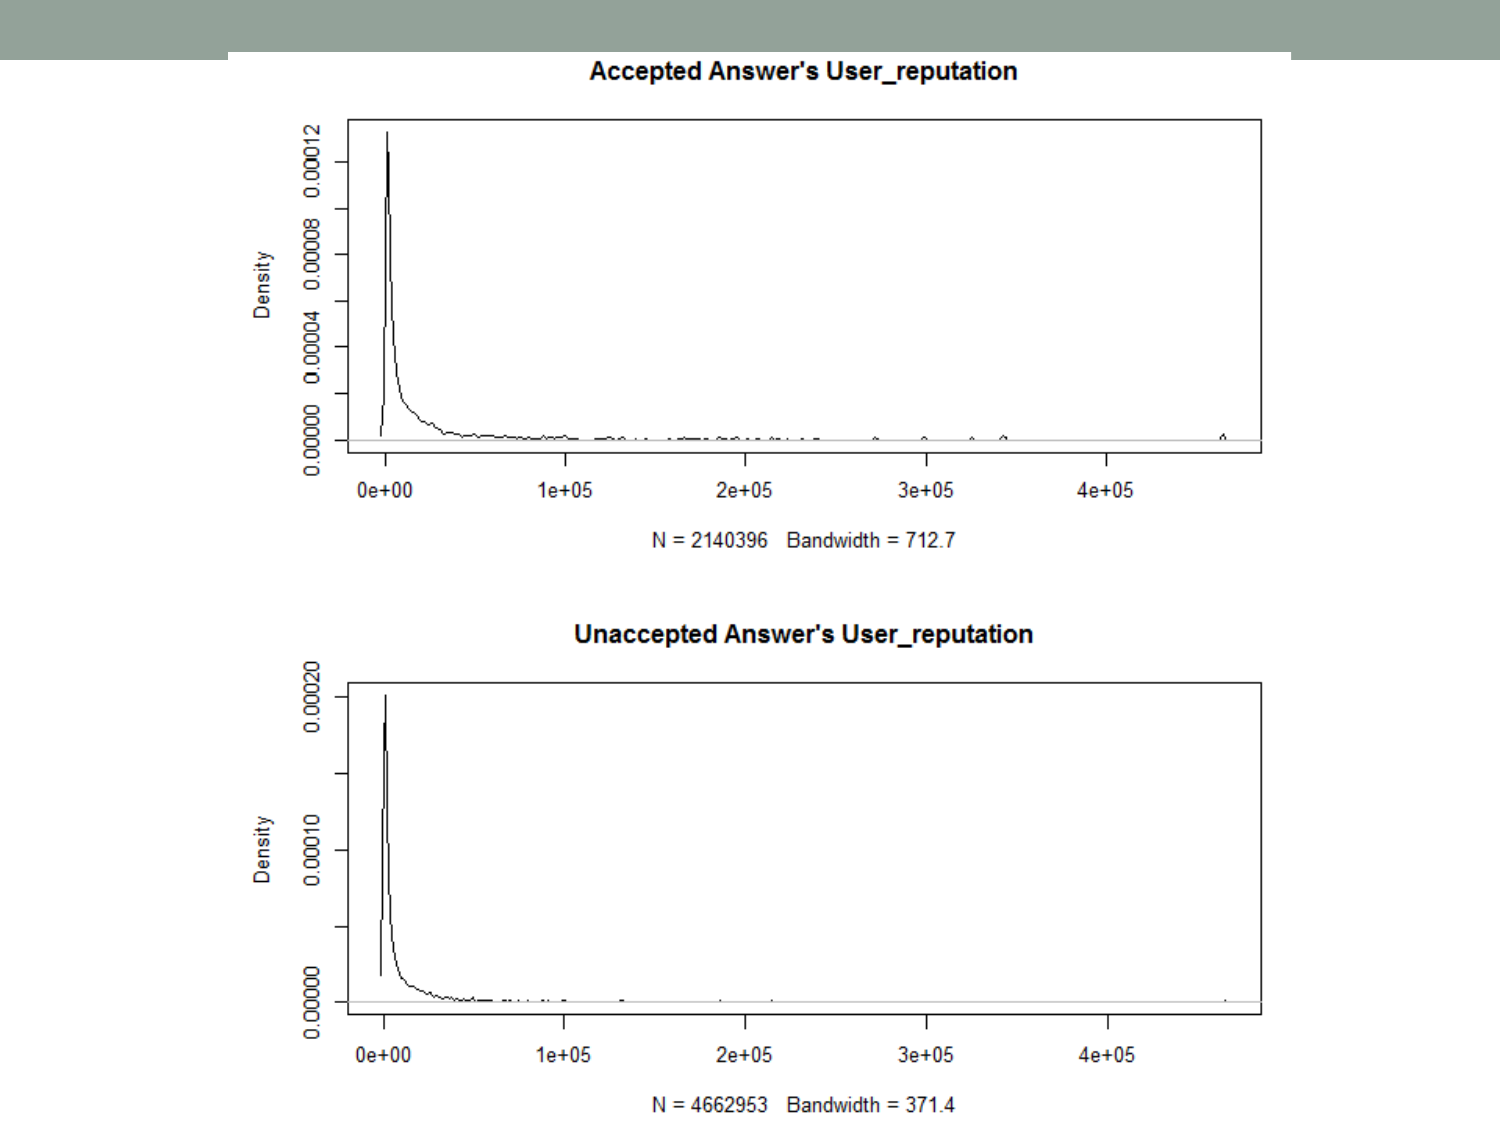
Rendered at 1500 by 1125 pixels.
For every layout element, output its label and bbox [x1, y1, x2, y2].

picture [227, 52, 1292, 1125]
